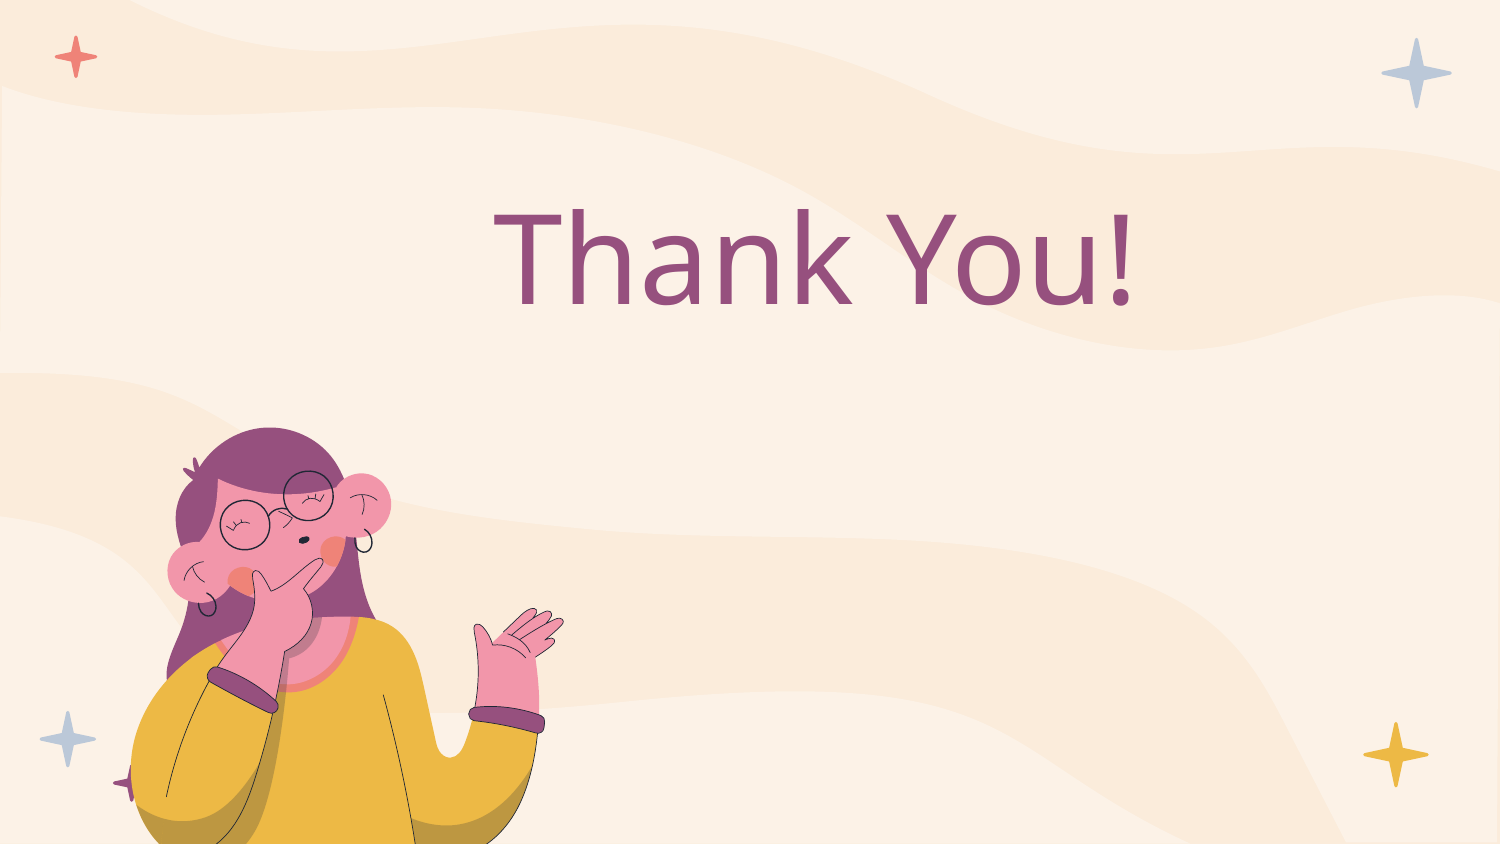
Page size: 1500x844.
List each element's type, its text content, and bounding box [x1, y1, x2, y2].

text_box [124, 427, 565, 844]
table_header Thank You! [316, 163, 1316, 349]
